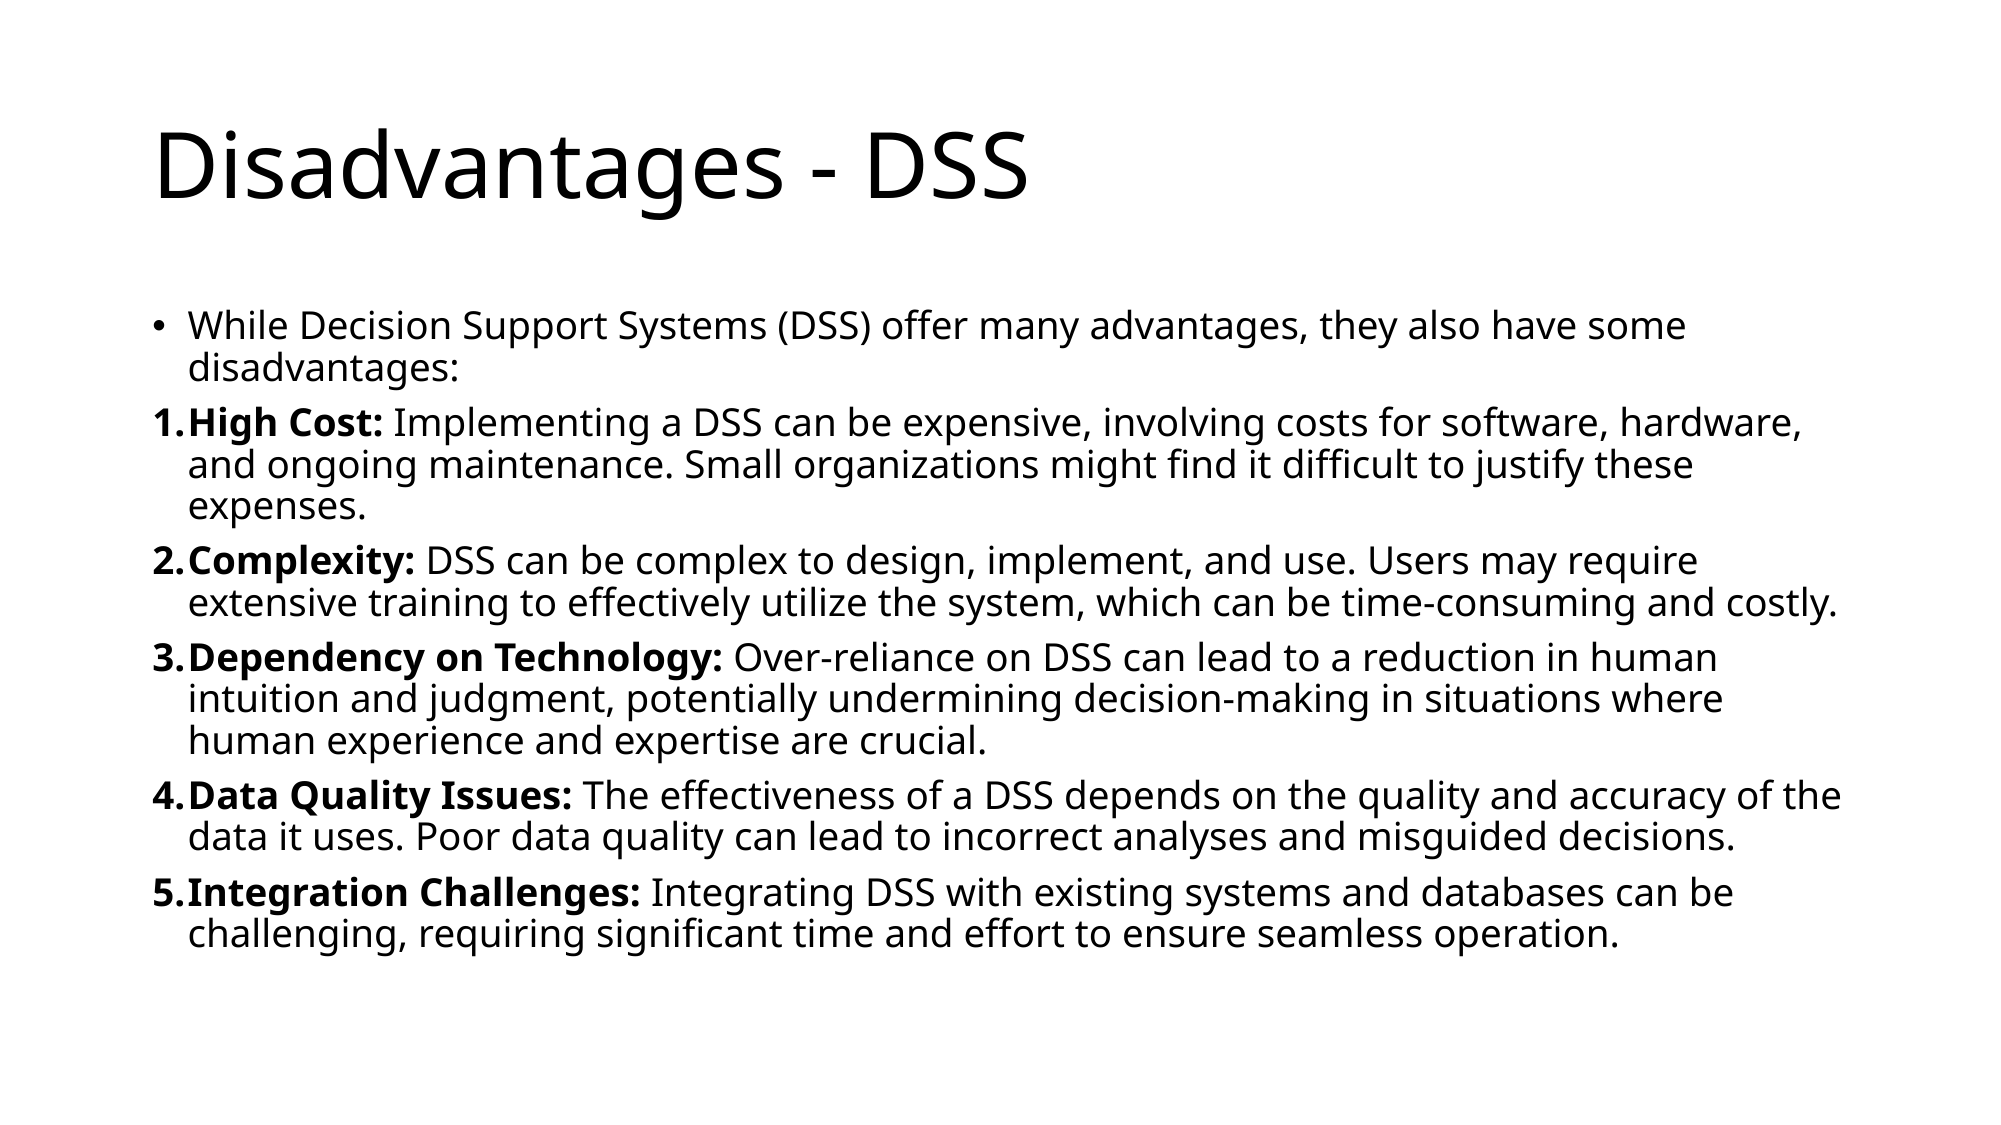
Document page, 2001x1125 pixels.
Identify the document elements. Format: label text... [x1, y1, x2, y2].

title Disadvantages - DSS [137, 59, 1863, 278]
list While Decision Support Systems (DSS) offer many advantages, they also have some disadvantages: High Cost: Implementing a DSS can be expensive, involving costs for software, hardware, and ongoing maintenance. Small organizations might find it difficult to justify these expenses. Complexity: DSS can be complex to design, implement, and use. Users may require extensive training to effectively utilize the system, which can be time-consuming and costly. Dependency on Technology: Over-reliance on DSS can lead to a reduction in human intuition and judgment, potentially undermining decision-making in situations where human experience and expertise are crucial. Data Quality Issues: The effectiveness of a DSS depends on the quality and accuracy of the data it uses. Poor data quality can lead to incorrect analyses and misguided decisions. Integration Challenges: Integrating DSS with existing systems and databases can be challenging, requiring significant time and effort to ensure seamless operation. [137, 299, 1863, 1014]
